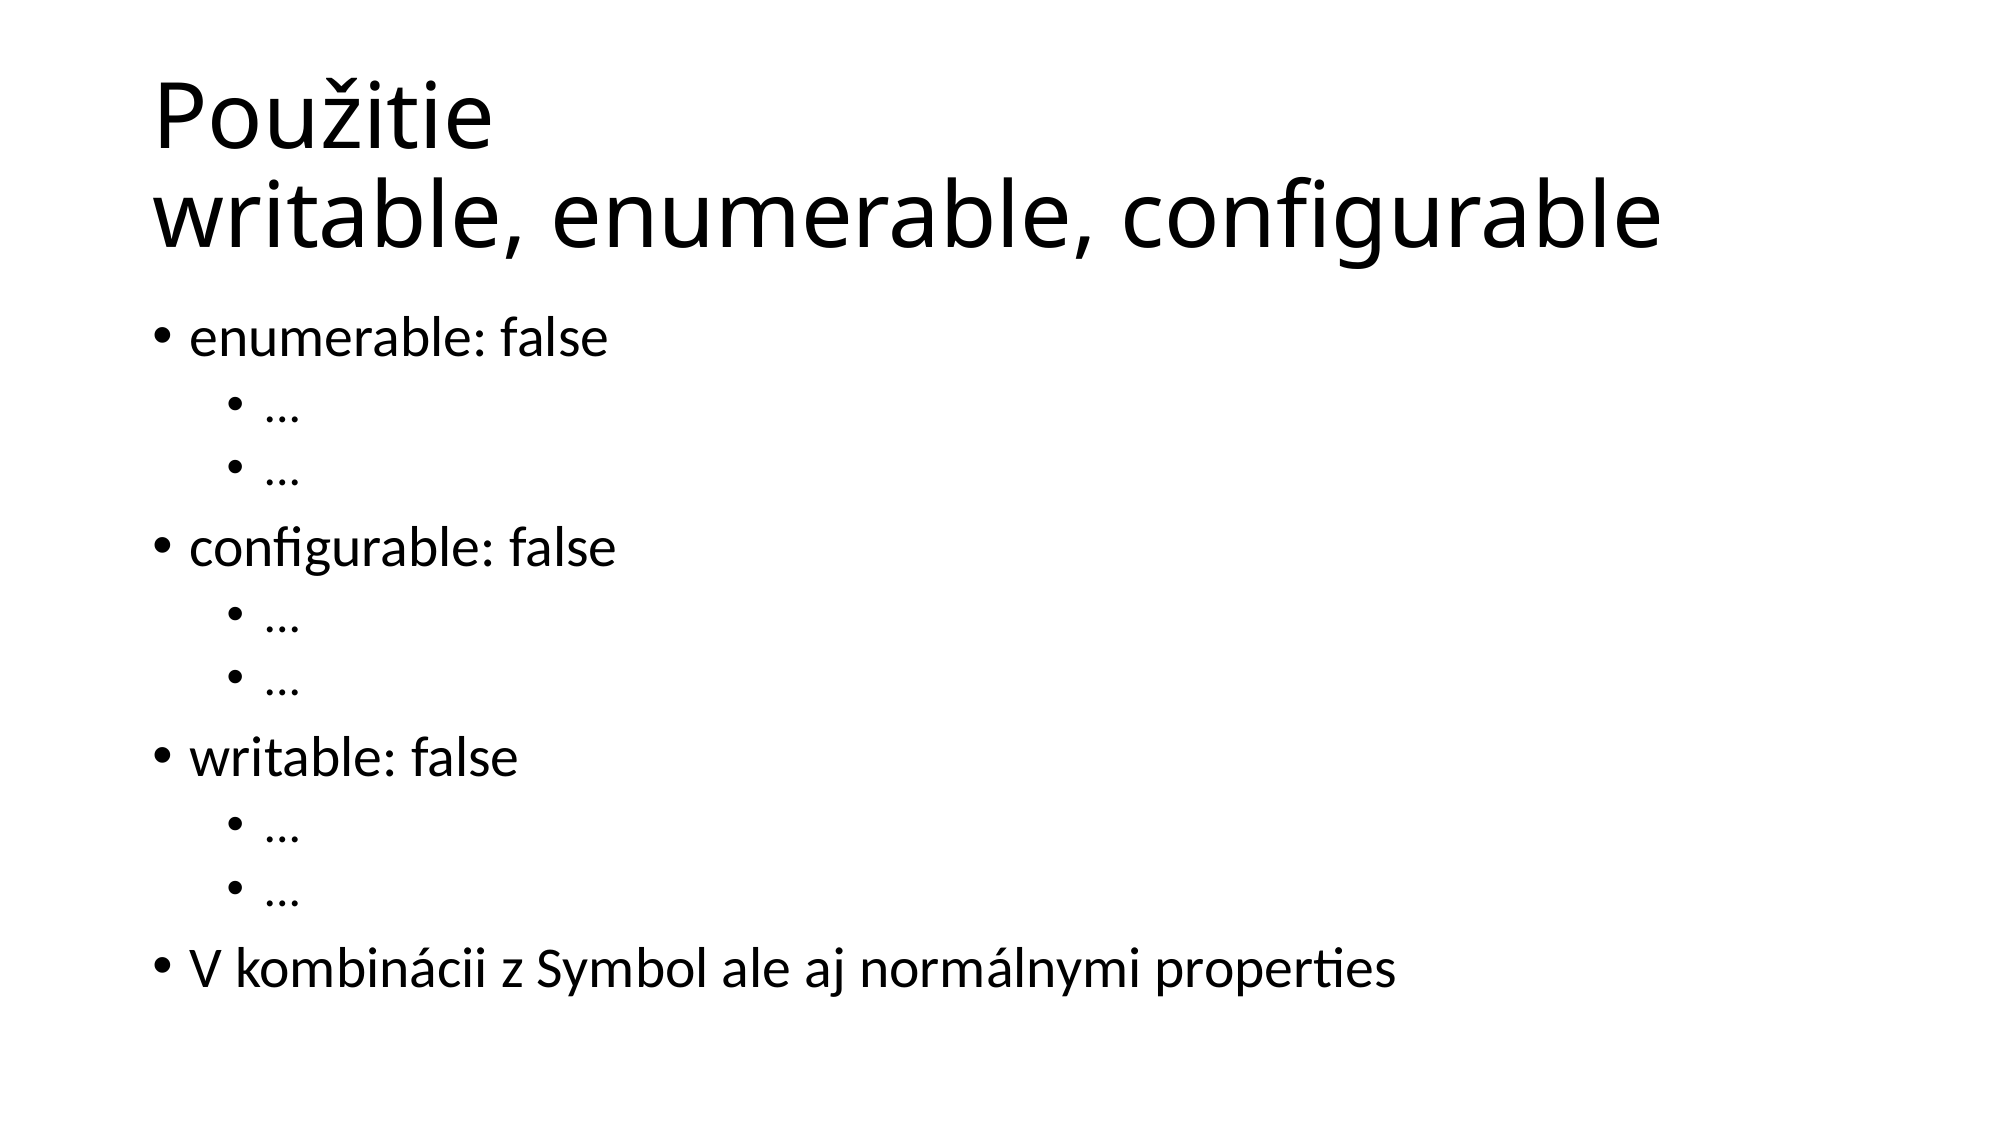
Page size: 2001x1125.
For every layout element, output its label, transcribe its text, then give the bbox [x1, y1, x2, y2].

title Použitie writable, enumerable, configurable [137, 59, 1863, 278]
list enumerable: false ... ... configurable: false ... ... writable: false ... ... V kombinácii z Symbol ale aj normálnymi properties [137, 299, 1863, 1014]
